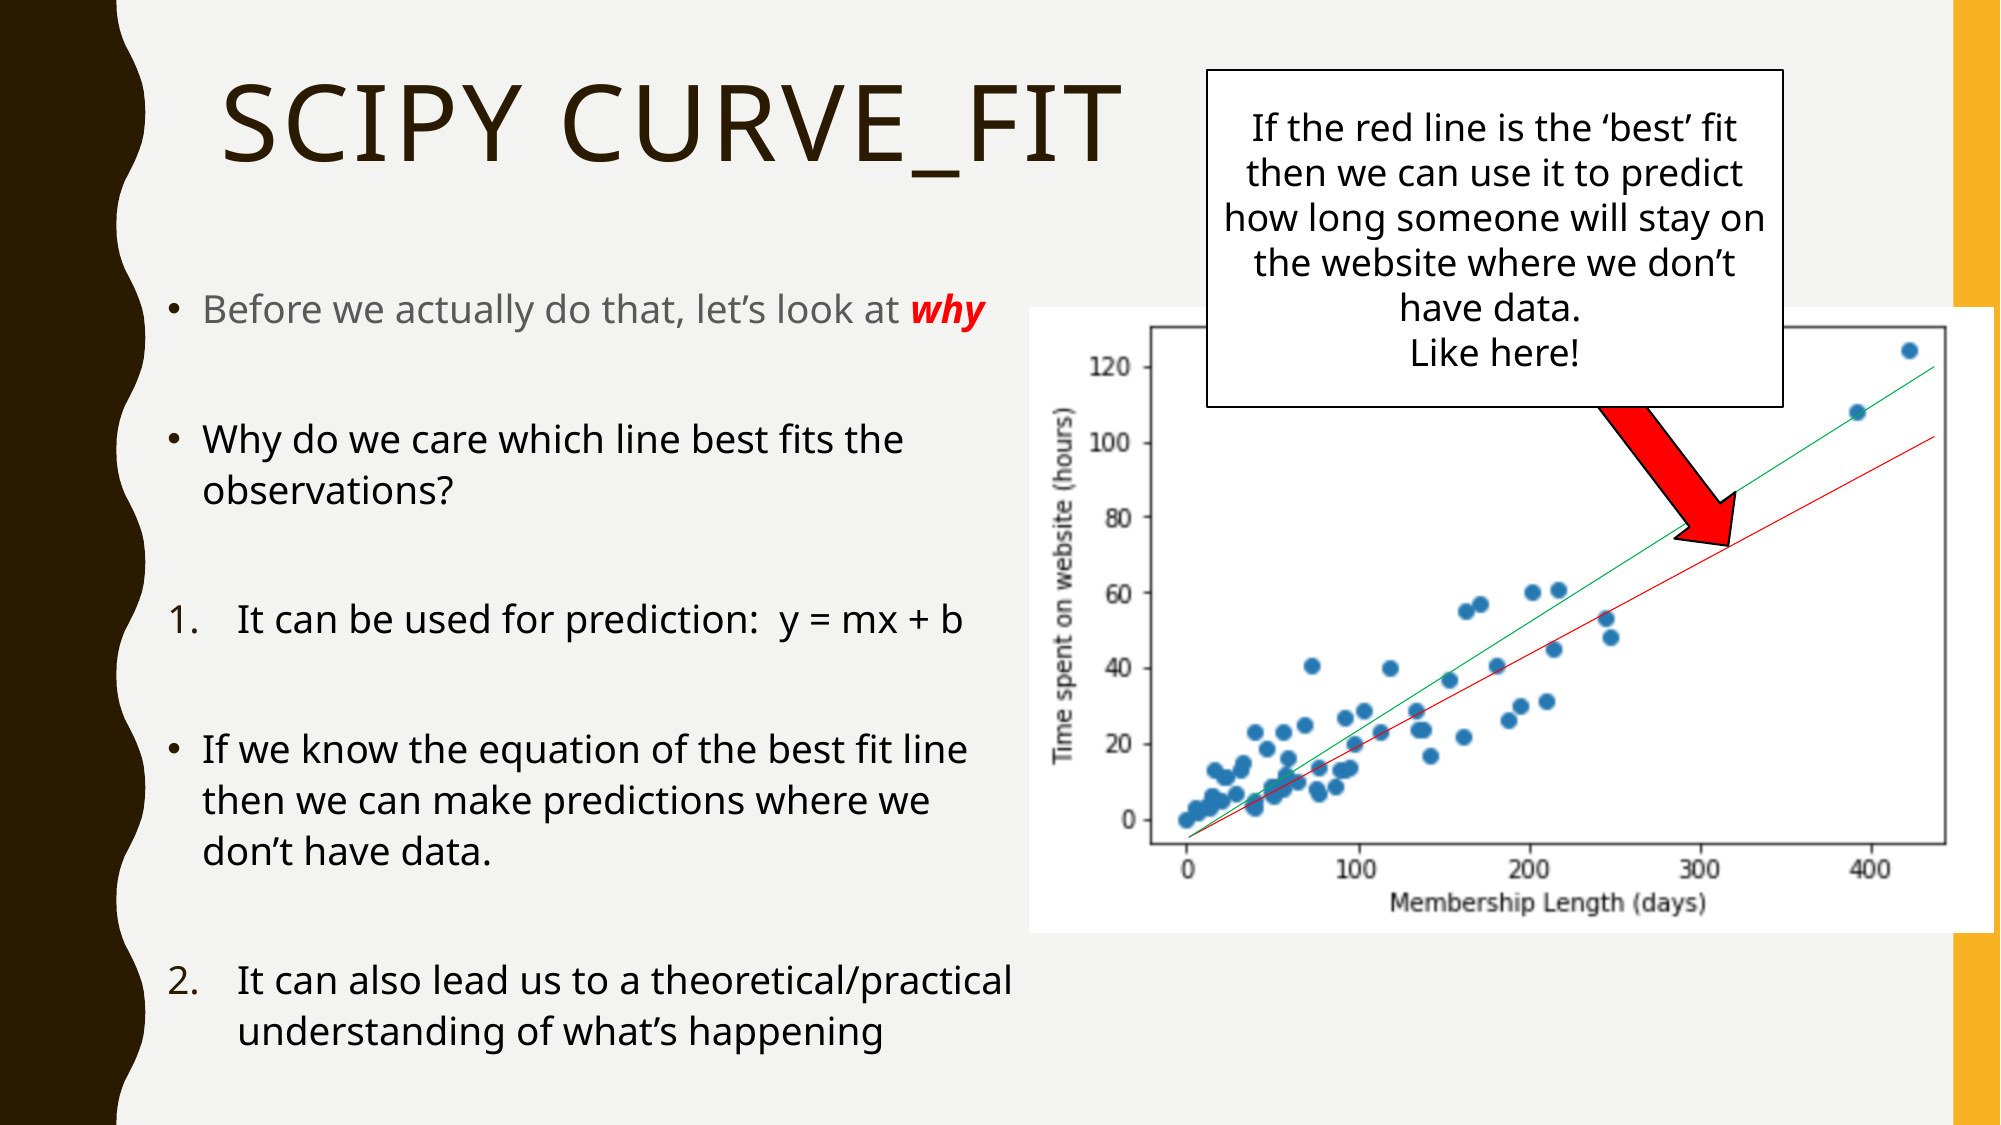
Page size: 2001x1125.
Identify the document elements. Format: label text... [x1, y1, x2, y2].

list Before we actually do that, let’s look at why Why do we care which line best fits the observations? It can be used for prediction: y = mx + b If we know the equation of the best fit line then we can make predictions where we don’t have data. It can also lead us to a theoretical/practical understanding of what’s happening [152, 273, 1035, 1106]
text_box If the red line is the ‘best’ fit then we can use it to predict how long someone will stay on the website where we don’t have data. Like here! [1206, 69, 1784, 307]
picture [1029, 307, 1994, 933]
title Scipy curve_fit [205, 62, 1875, 307]
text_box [1188, 366, 1935, 838]
